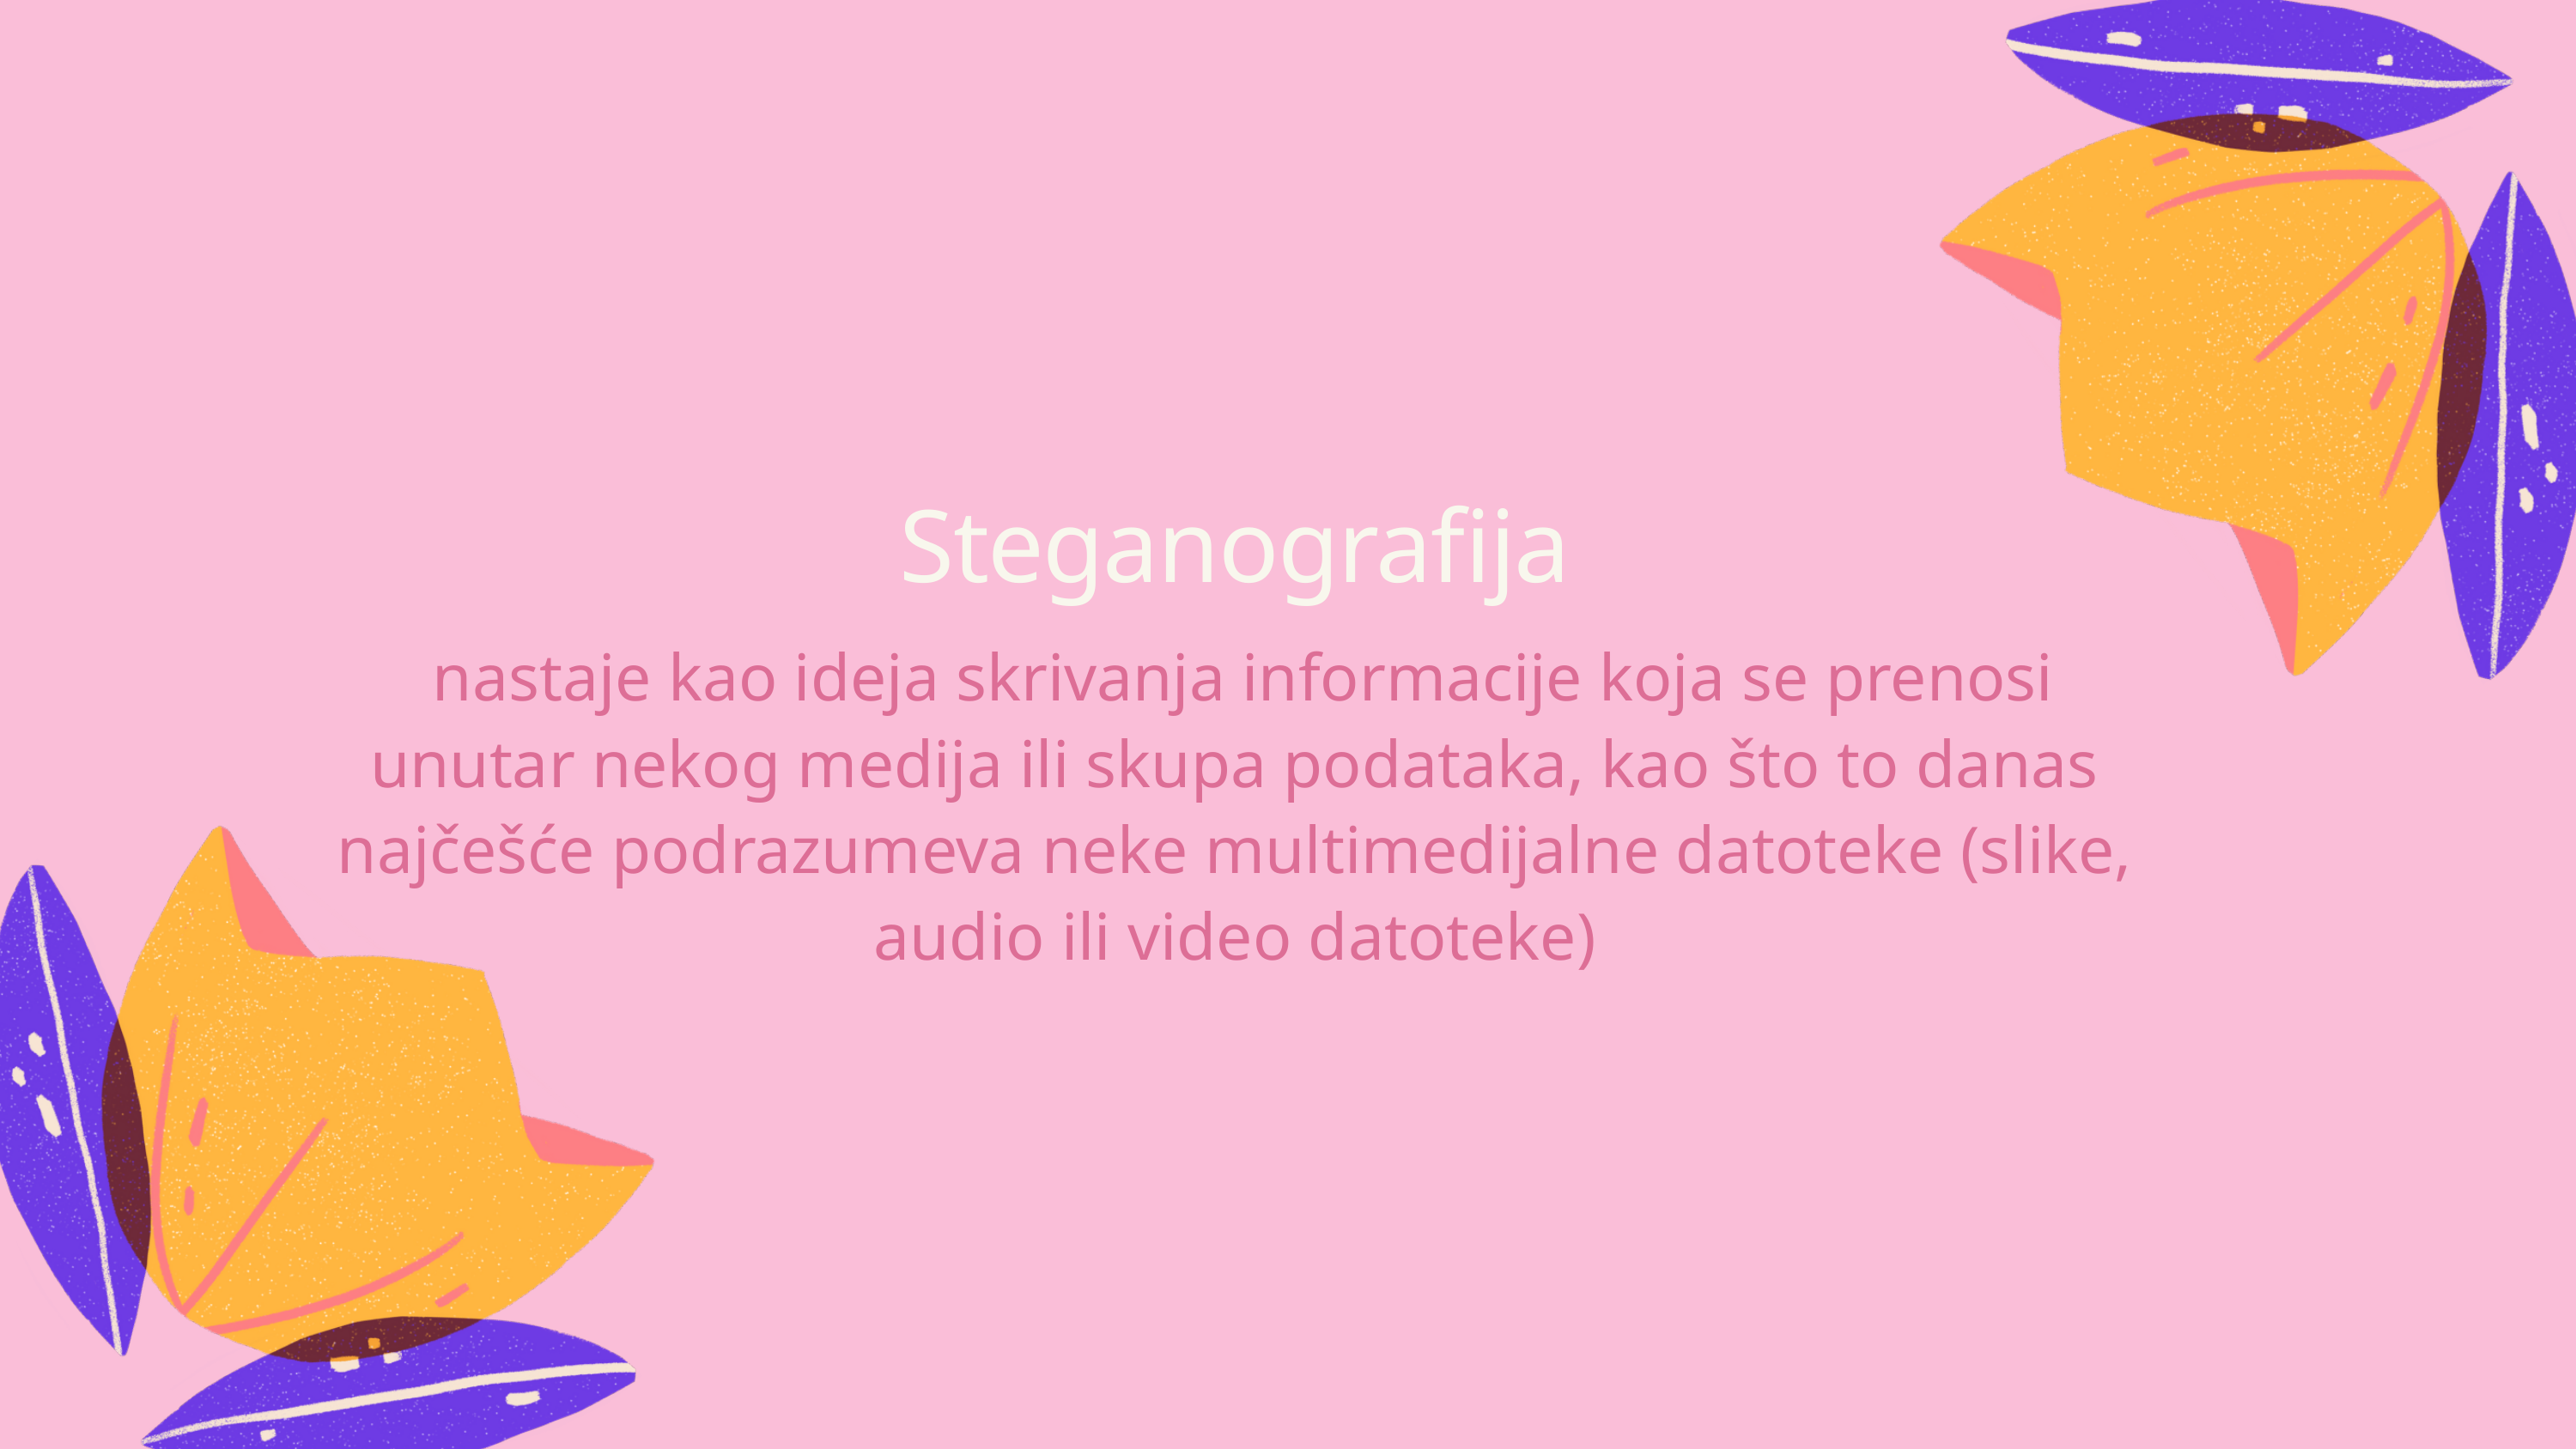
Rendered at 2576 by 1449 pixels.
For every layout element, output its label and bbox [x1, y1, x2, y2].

text_box [75, 491, 2396, 958]
picture [0, 759, 778, 1449]
picture [1799, 0, 2576, 775]
